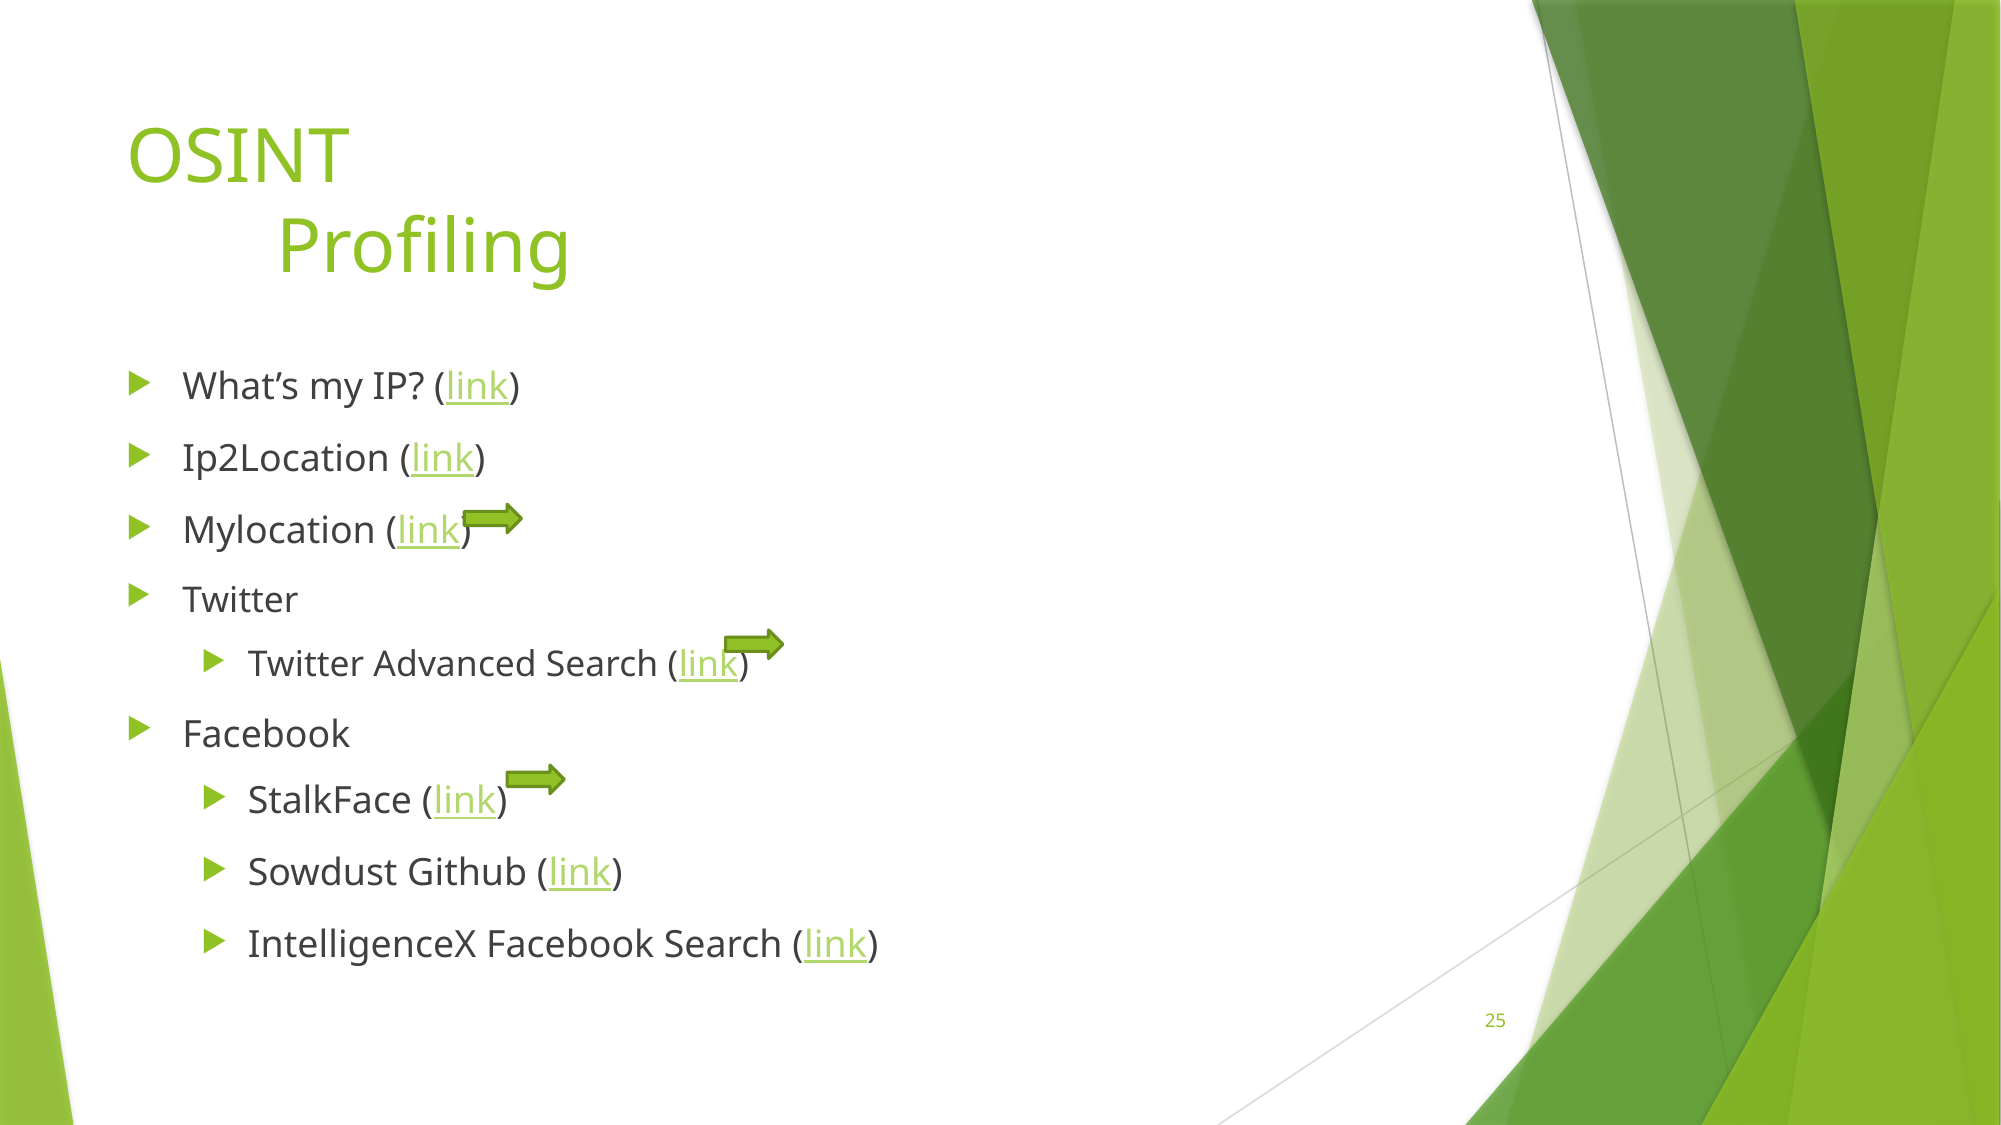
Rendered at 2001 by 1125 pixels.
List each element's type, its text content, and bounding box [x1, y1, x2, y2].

list What’s my IP? (link) Ip2Location (link) Mylocation (link) Twitter Twitter Advanced Search (link) Facebook StalkFace (link) Sowdust Github (link) IntelligenceX Facebook Search (link) [111, 354, 1522, 992]
text_box [462, 502, 523, 535]
text_box [724, 628, 784, 660]
title OSINT Profiling [111, 99, 1522, 317]
text_box [505, 763, 566, 796]
slide_number 25 [1409, 991, 1522, 1051]
